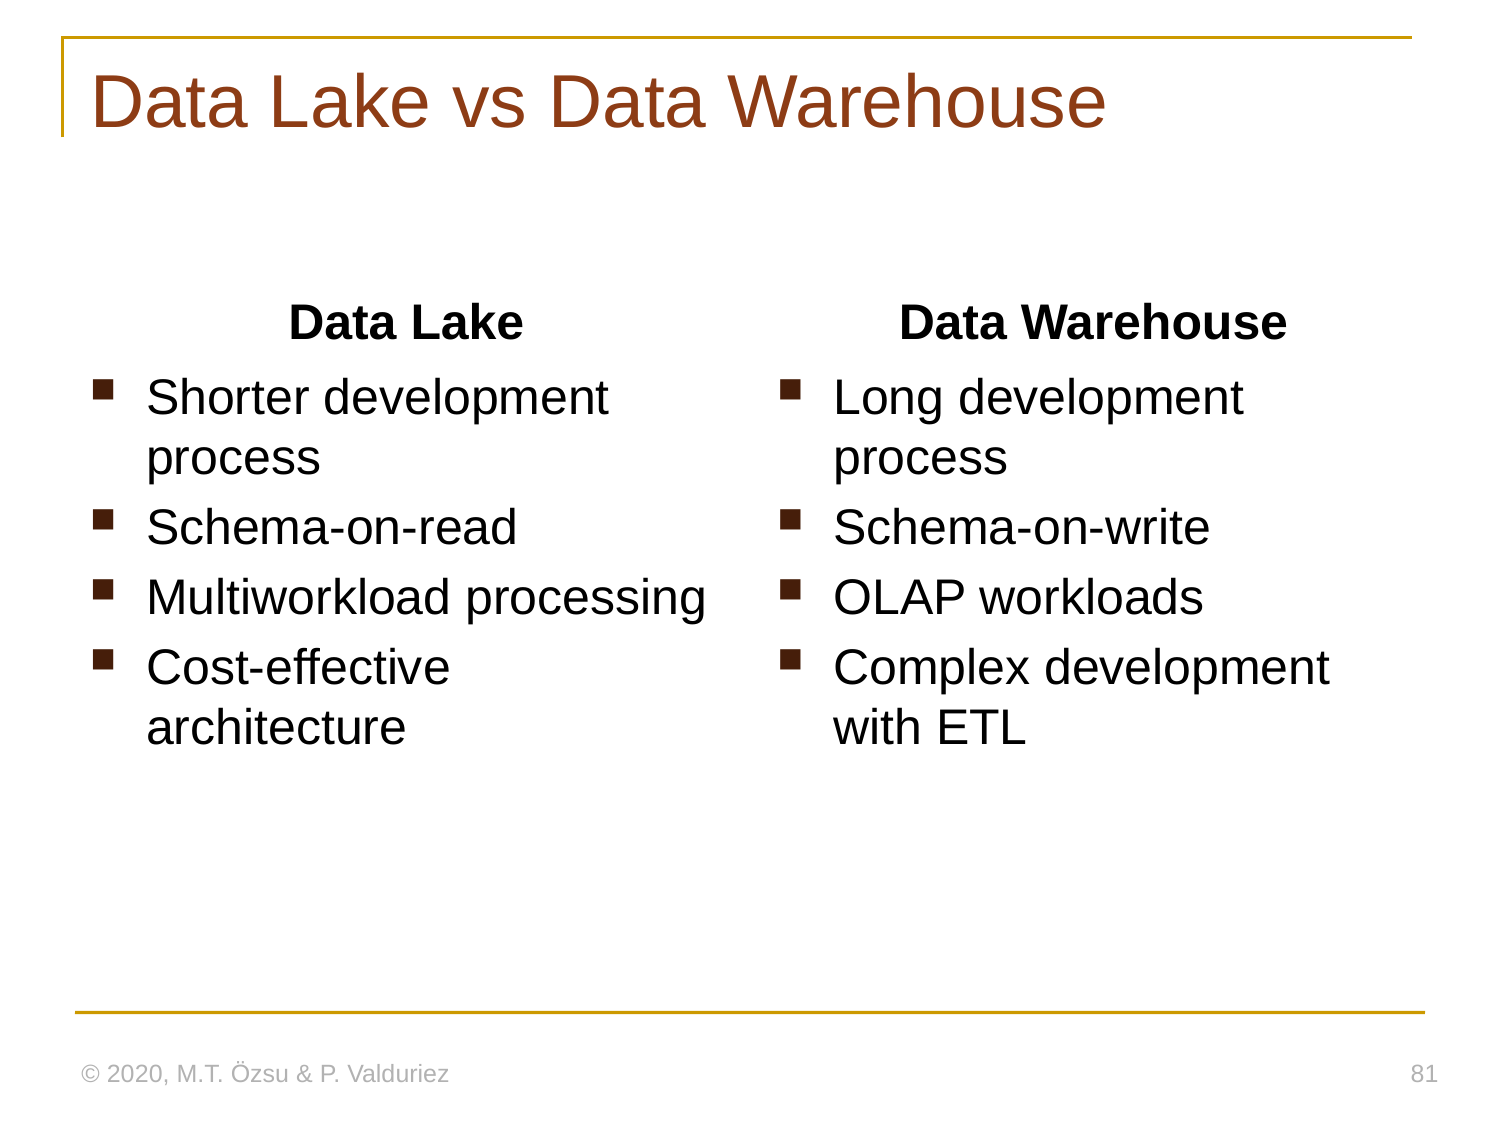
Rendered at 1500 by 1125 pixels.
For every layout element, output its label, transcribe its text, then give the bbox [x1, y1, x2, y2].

slide_number 81 [1116, 1042, 1454, 1103]
footer © 2020, M.T. Özsu & P. Valduriez [66, 1042, 573, 1103]
list Data Warehouse [761, 251, 1426, 356]
list Data Lake [74, 251, 738, 356]
list Long development process Schema-on-write OLAP workloads Complex development with ETL [761, 356, 1426, 1006]
title Data Lake vs Data Warehouse [74, 44, 1426, 233]
list Shorter development process Schema-on-read Multiworkload processing Cost-effective architecture [74, 356, 738, 1006]
